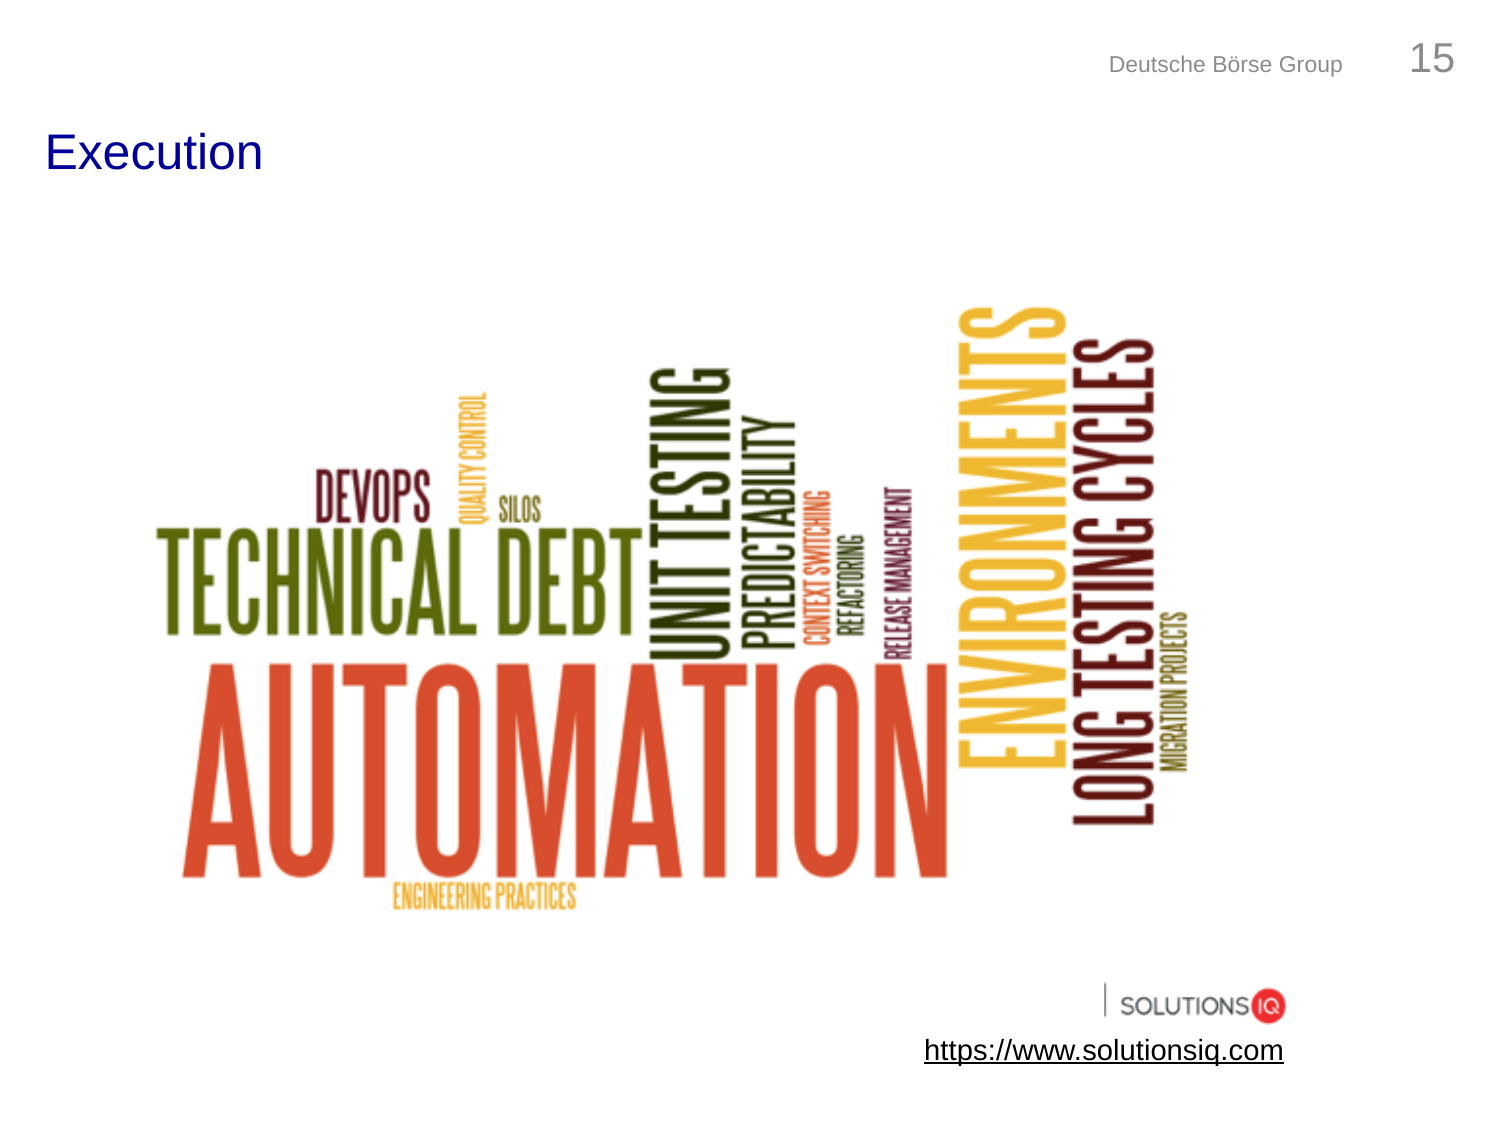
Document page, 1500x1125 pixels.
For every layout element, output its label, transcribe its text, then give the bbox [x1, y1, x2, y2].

text_box https://www.solutionsiq.com [909, 1024, 1300, 1114]
slide_number Deutsche Börse Group 14 [1057, 25, 1471, 86]
picture [1104, 975, 1289, 1025]
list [147, 273, 1200, 931]
title Execution [29, 112, 1471, 262]
